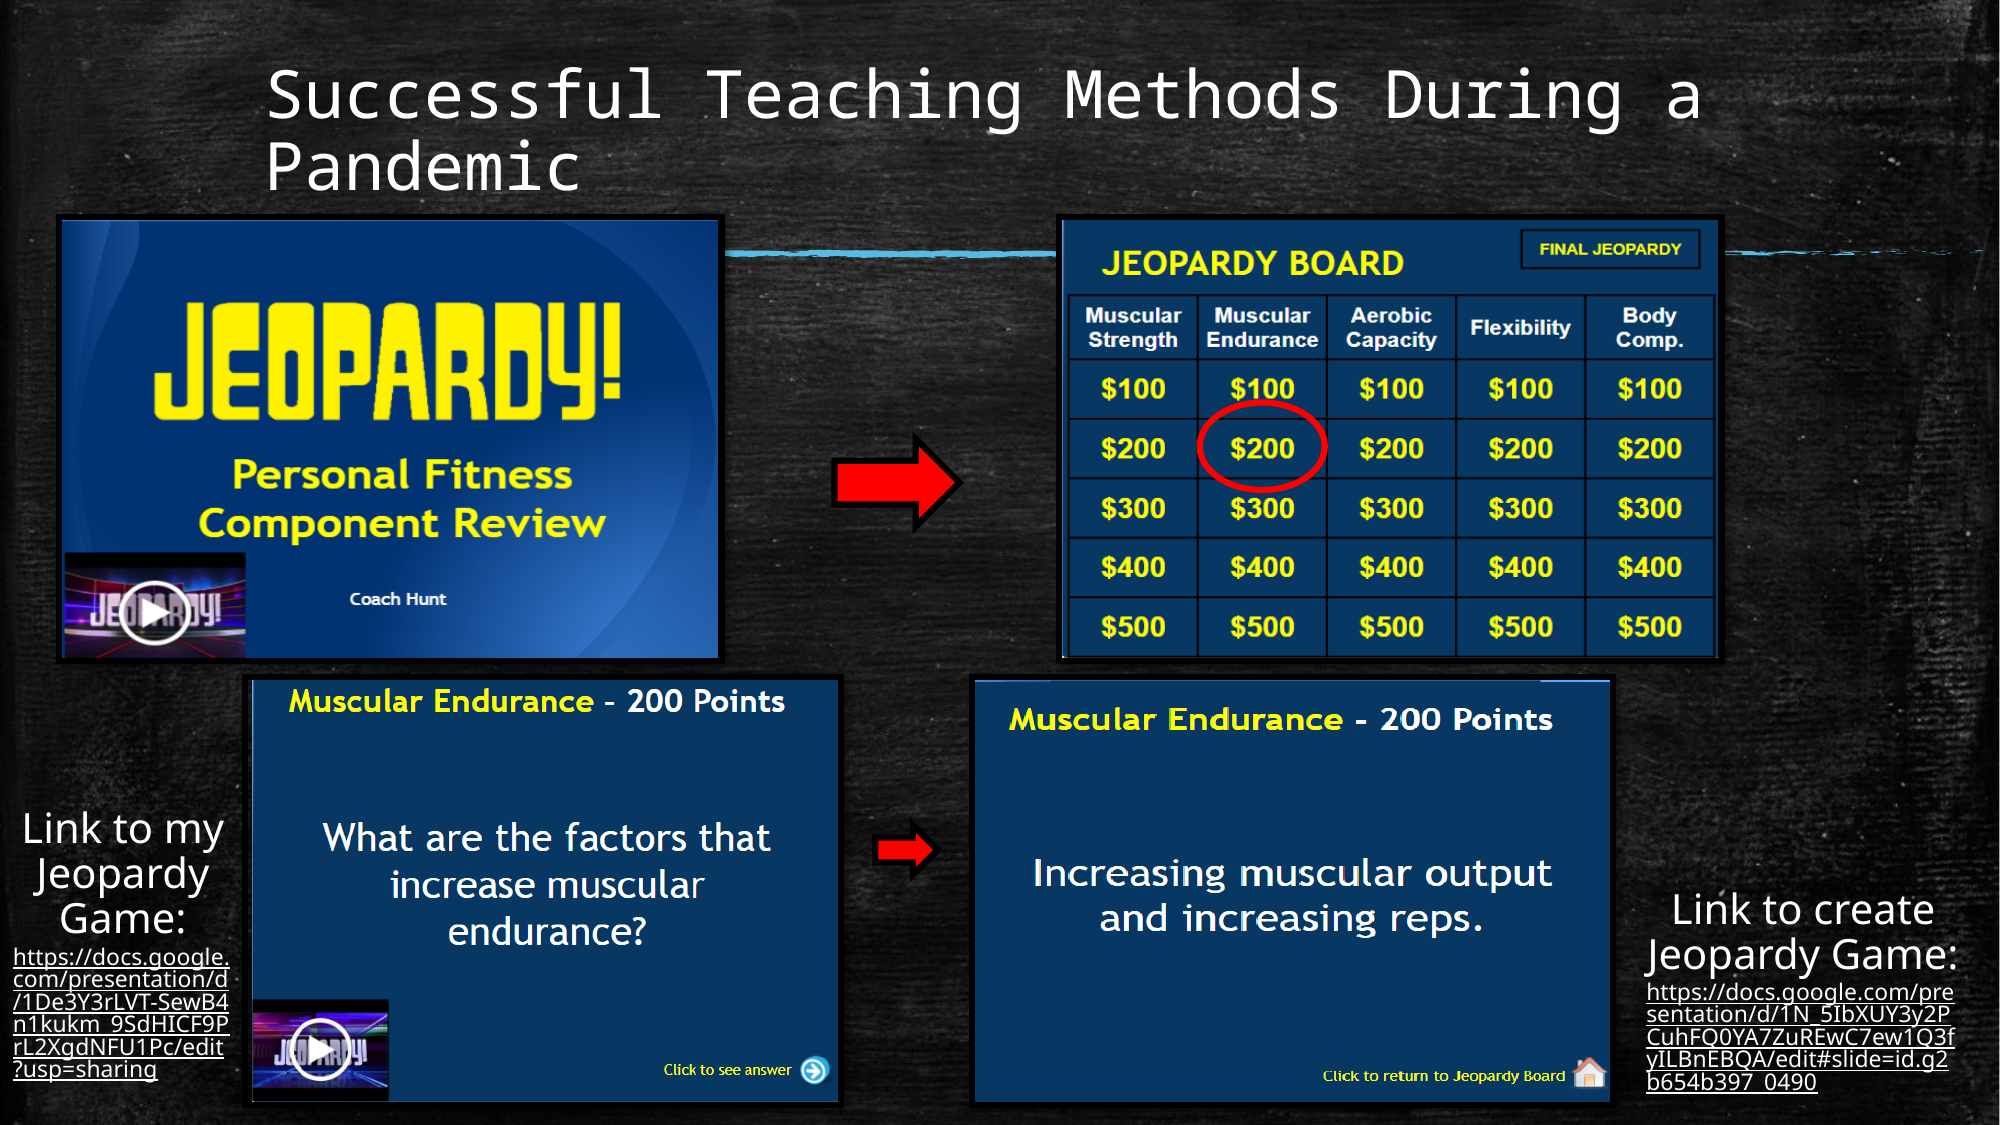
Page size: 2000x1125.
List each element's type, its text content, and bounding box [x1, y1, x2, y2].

title Successful Teaching Methods During a Pandemic [249, 45, 1750, 213]
picture [1062, 220, 1719, 658]
text_box Link to create Jeopardy Game: https://docs.google.com/presentation/d/1N_5IbXUY3y2PCuhFQ0YA7ZuREwC7ew1Q3fyILBnEBQA/edit#slide=id.g2b654b397_0490 [1631, 880, 1975, 1084]
picture [62, 220, 719, 658]
text_box [874, 822, 940, 878]
text_box Link to my Jeopardy Game: https://docs.google.com/presentation/d/1De3Y3rLVT-SewB4n1kukm_9SdHICF9PrL2XgdNFU1Pc/edit?usp=sharing [0, 800, 247, 1003]
text_box [833, 436, 961, 529]
picture [247, 680, 839, 1102]
picture [974, 680, 1610, 1102]
